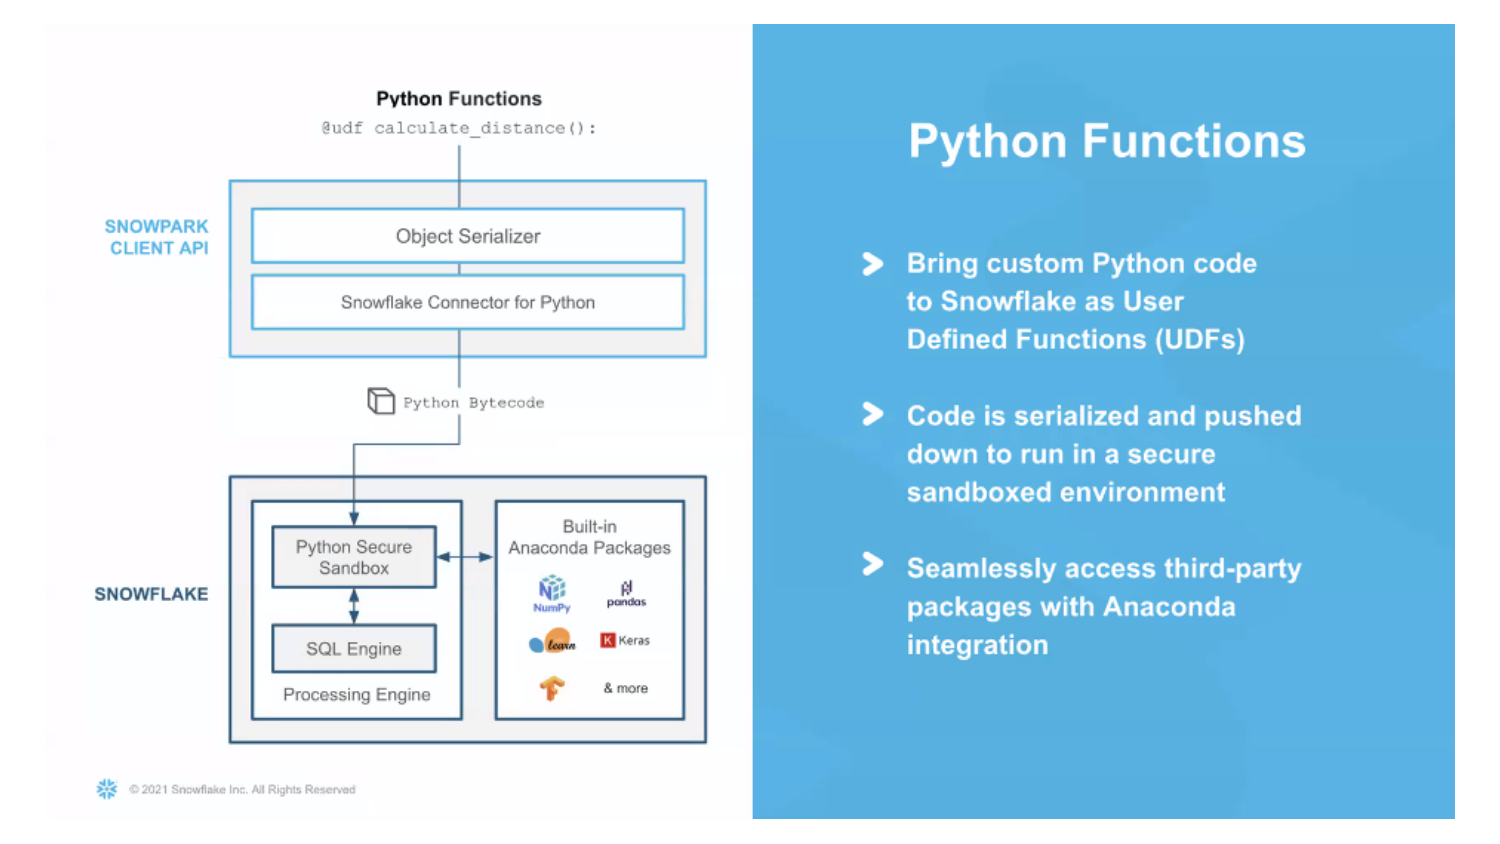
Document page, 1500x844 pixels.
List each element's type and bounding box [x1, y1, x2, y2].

picture [44, 24, 1456, 819]
